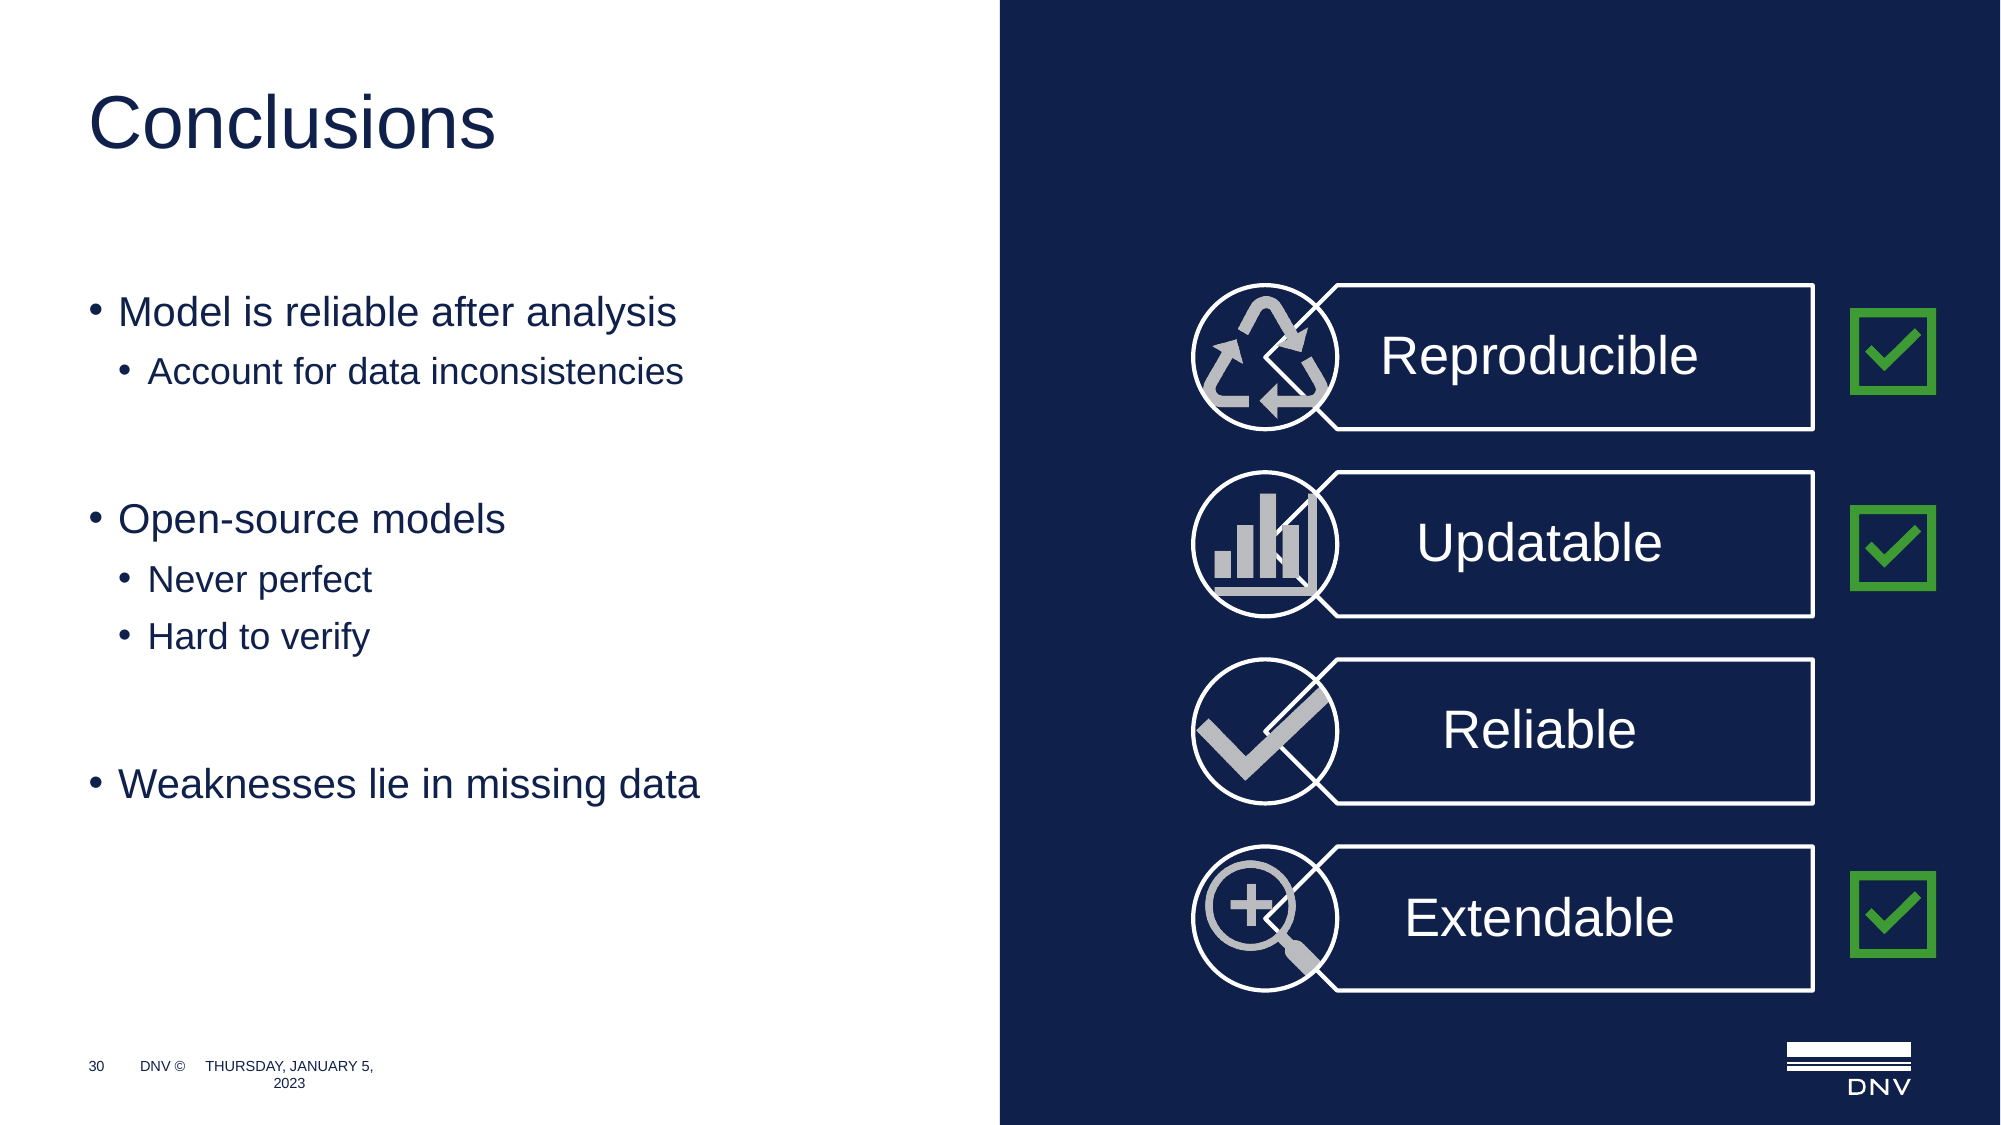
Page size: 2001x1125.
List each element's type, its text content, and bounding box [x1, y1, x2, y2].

picture [1815, 837, 1970, 992]
title Conclusions [88, 88, 912, 243]
list Model is reliable after analysis Account for data inconsistencies Open-source models Never perfect Hard to verify Weaknesses lie in missing data [88, 284, 912, 992]
slide_number 30 [88, 1056, 133, 1082]
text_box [1091, 284, 1915, 992]
picture [1815, 470, 1970, 625]
picture [1815, 274, 1970, 429]
